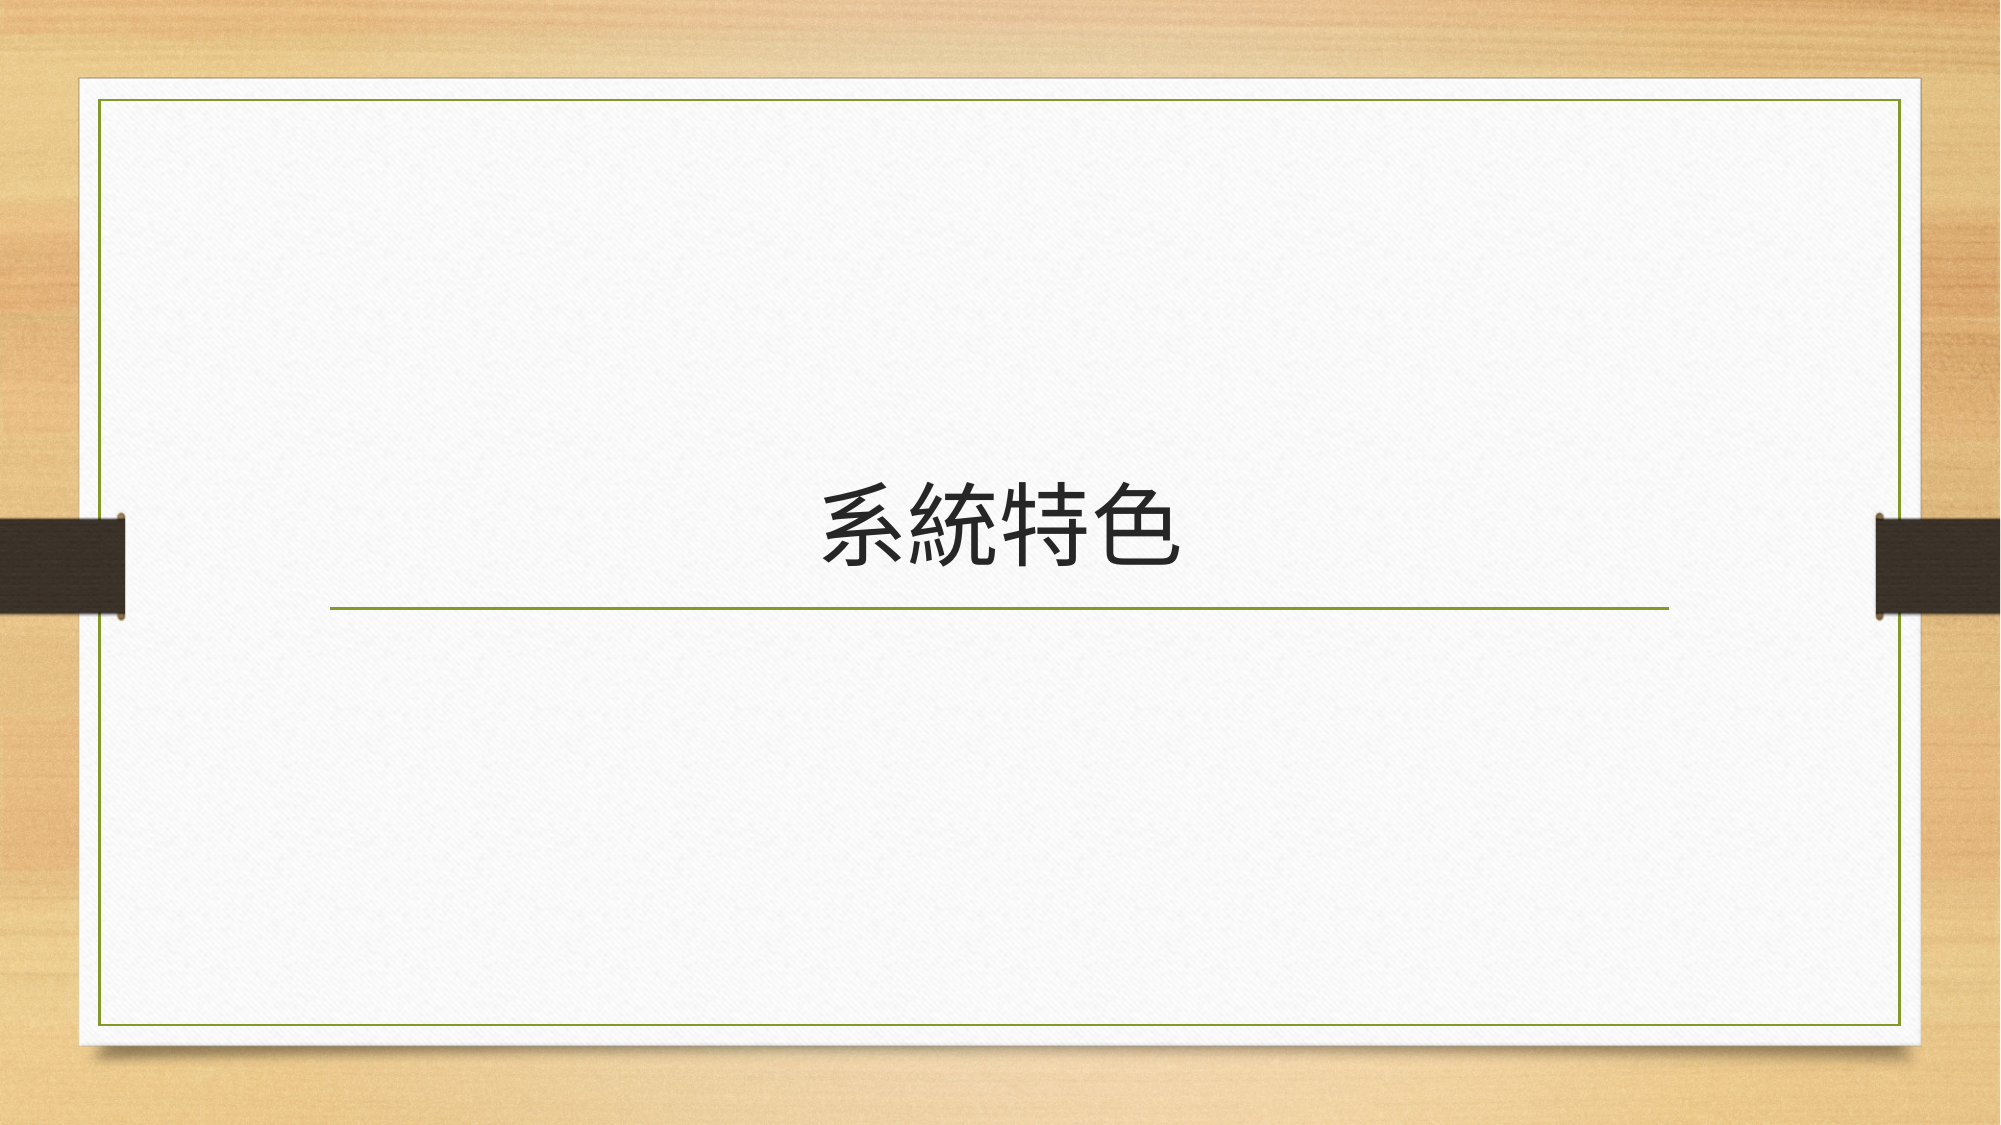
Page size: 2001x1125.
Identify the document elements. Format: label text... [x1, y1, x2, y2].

picture [0, 0, 2001, 1125]
title 系統特色 [330, 287, 1669, 587]
